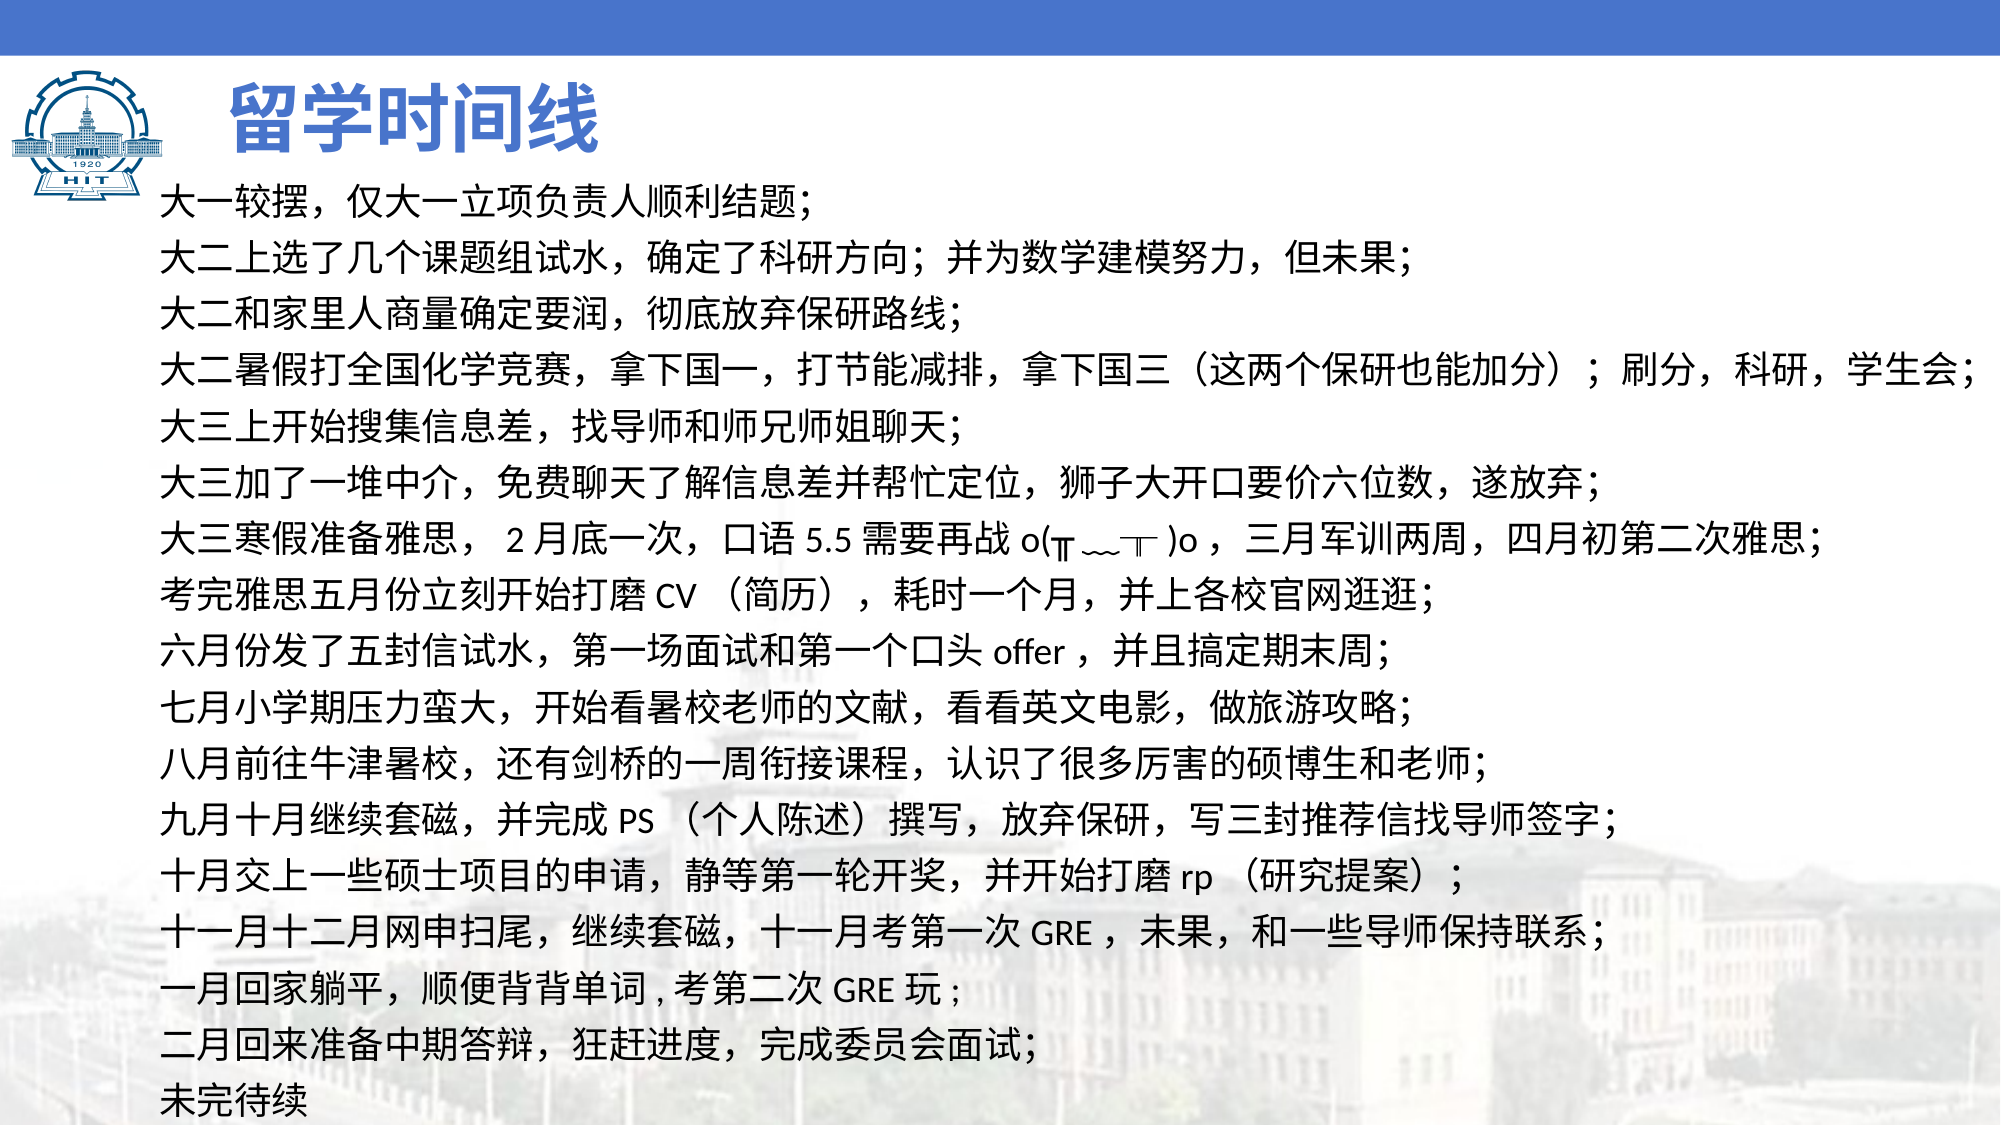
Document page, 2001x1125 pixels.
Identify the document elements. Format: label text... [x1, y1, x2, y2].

text_box 大一较摆，仅大一立项负责人顺利结题； 大二上选了几个课题组试水，确定了科研方向；并为数学建模努力，但未果； 大二和家里人商量确定要润，彻底放弃保研路线； 大二暑假打全国化学竞赛，拿下国一，打节能减排，拿下国三（这两个保研也能加分）；刷分，科研，学生会； 大三上开始搜集信息差，找导师和师兄师姐聊天； 大三加了一堆中介，免费聊天了解信息差并帮忙定位，狮子大开口要价六位数，遂放弃； 大三寒假准备雅思，2月底一次，口语5.5需要再战o(╥﹏╥)o，三月军训两周，四月初第二次雅思； 考完雅思五月份立刻开始打磨CV（简历），耗时一个月，并上各校官网逛逛； 六月份发了五封信试水，第一场面试和第一个口头offer，并且搞定期末周； 七月小学期压力蛮大，开始看暑校老师的文献，看看英文电影，做旅游攻略； 八月前往牛津暑校，还有剑桥的一周衔接课程，认识了很多厉害的硕博生和老师； 九月十月继续套磁，并完成PS（个人陈述）撰写，放弃保研，写三封推荐信找导师签字； 十月交上一些硕士项目的申请，静等第一轮开奖，并开始打磨rp（研究提案）； 十一月十二月网申扫尾，继续套磁，十一月考第一次GRE，未果，和一些导师保持联系； 一月回家躺平，顺便背背单词,考第二次GRE玩; 二月回来准备中期答辩，狂赶进度，完成委员会面试； 未完待续 [144, 158, 2000, 459]
picture [0, 29, 193, 241]
picture [0, 459, 2001, 1125]
text_box [0, 0, 2000, 57]
text_box 留学时间线 [210, 64, 1030, 158]
